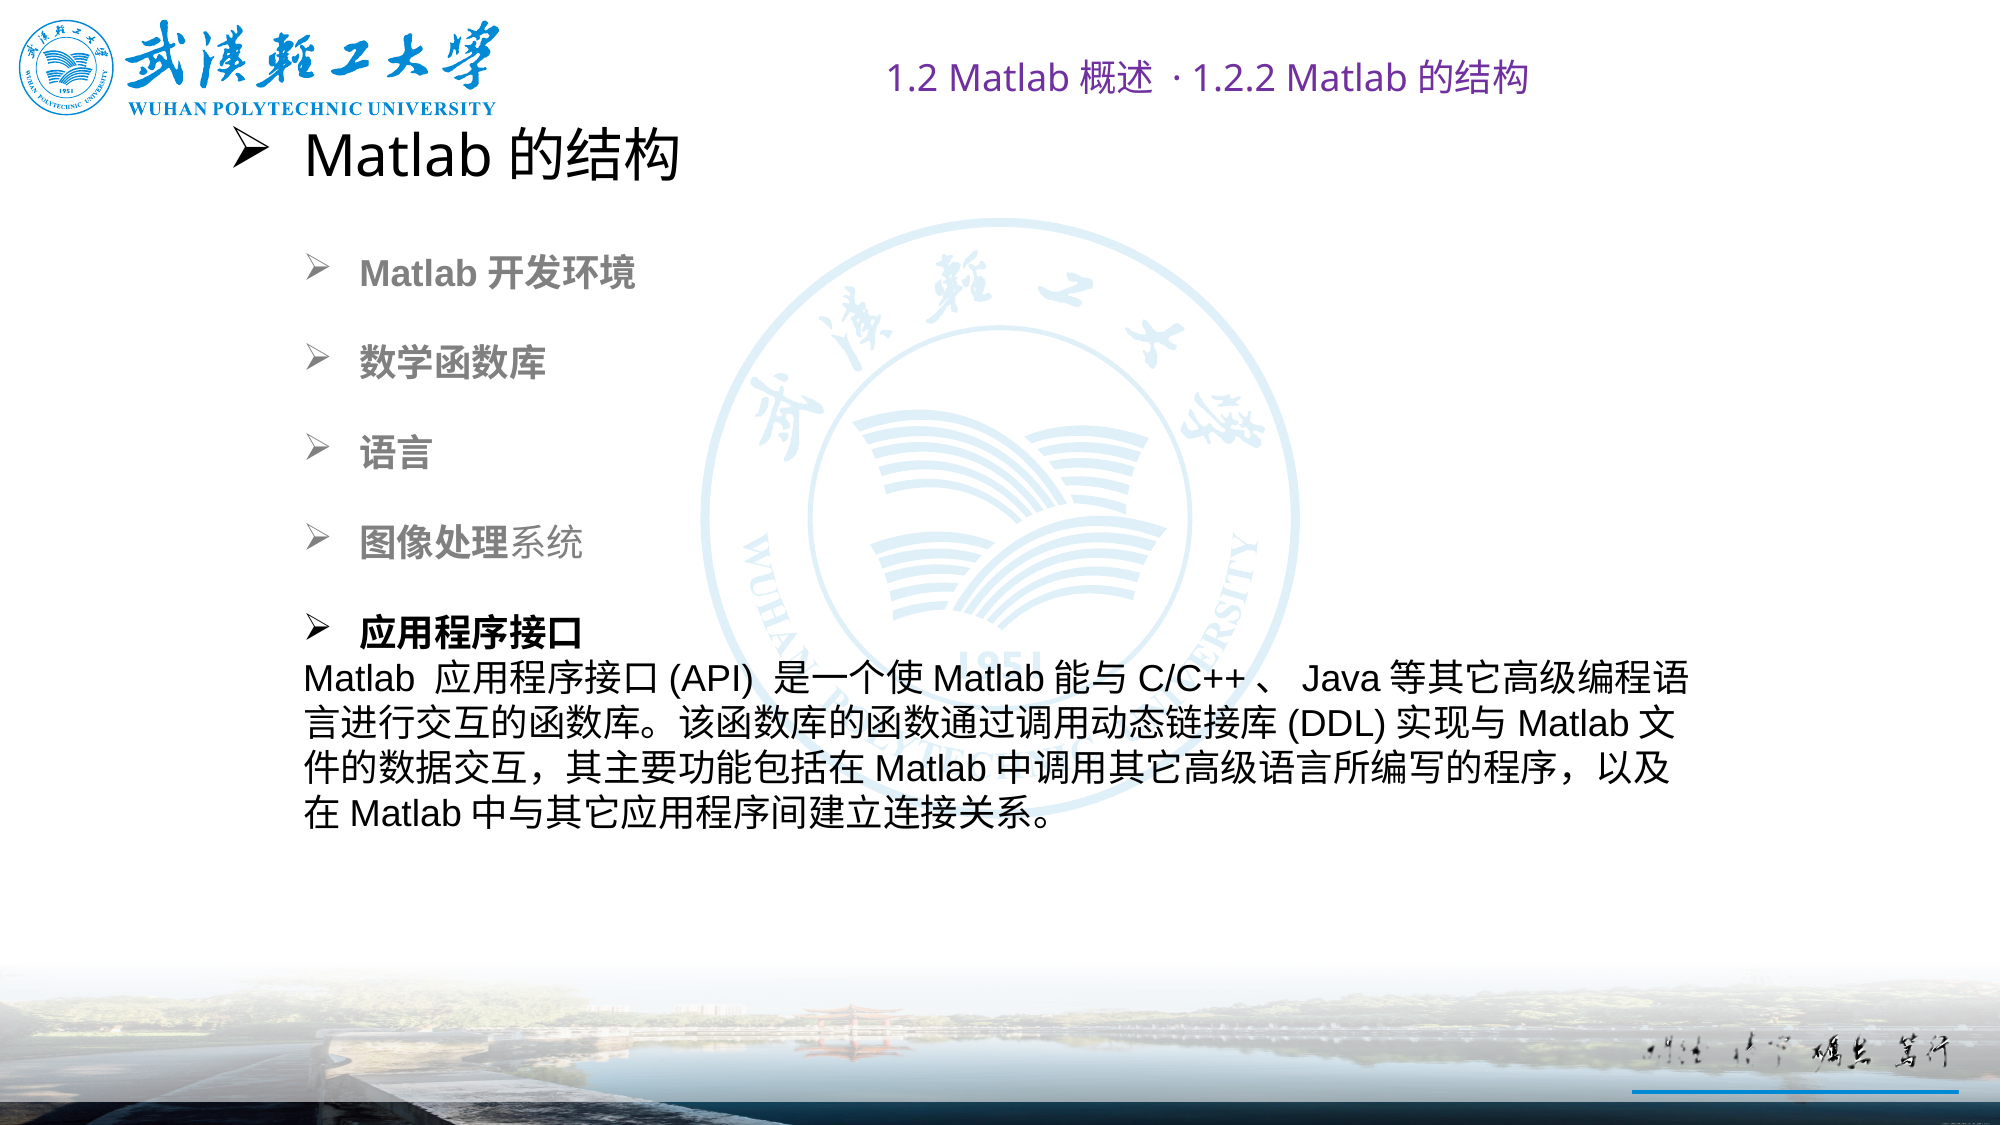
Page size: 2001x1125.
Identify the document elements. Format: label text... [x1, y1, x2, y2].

subtitle Matlab开发环境 数学函数库 语言 图像处理系统 应用程序接口 Matlab 应用程序接口(API) 是一个使Matlab能与C/C++、Java等其它高级编程语言进行交互的函数库。该函数库的函数通过调用动态链接库(DDL)实现与Matlab文件的数据交互，其主要功能包括在Matlab中调用其它高级语言所编写的程序，以及在Matlab中与其它应用程序间建立连接关系。 [213, 241, 1714, 1009]
picture [0, 1102, 2000, 1125]
picture [1632, 1090, 1961, 1094]
title Matlab的结构 [213, 158, 1714, 241]
text_box 1.2 Matlab概述 · 1.2.2 Matlab的结构 [644, 46, 1770, 107]
